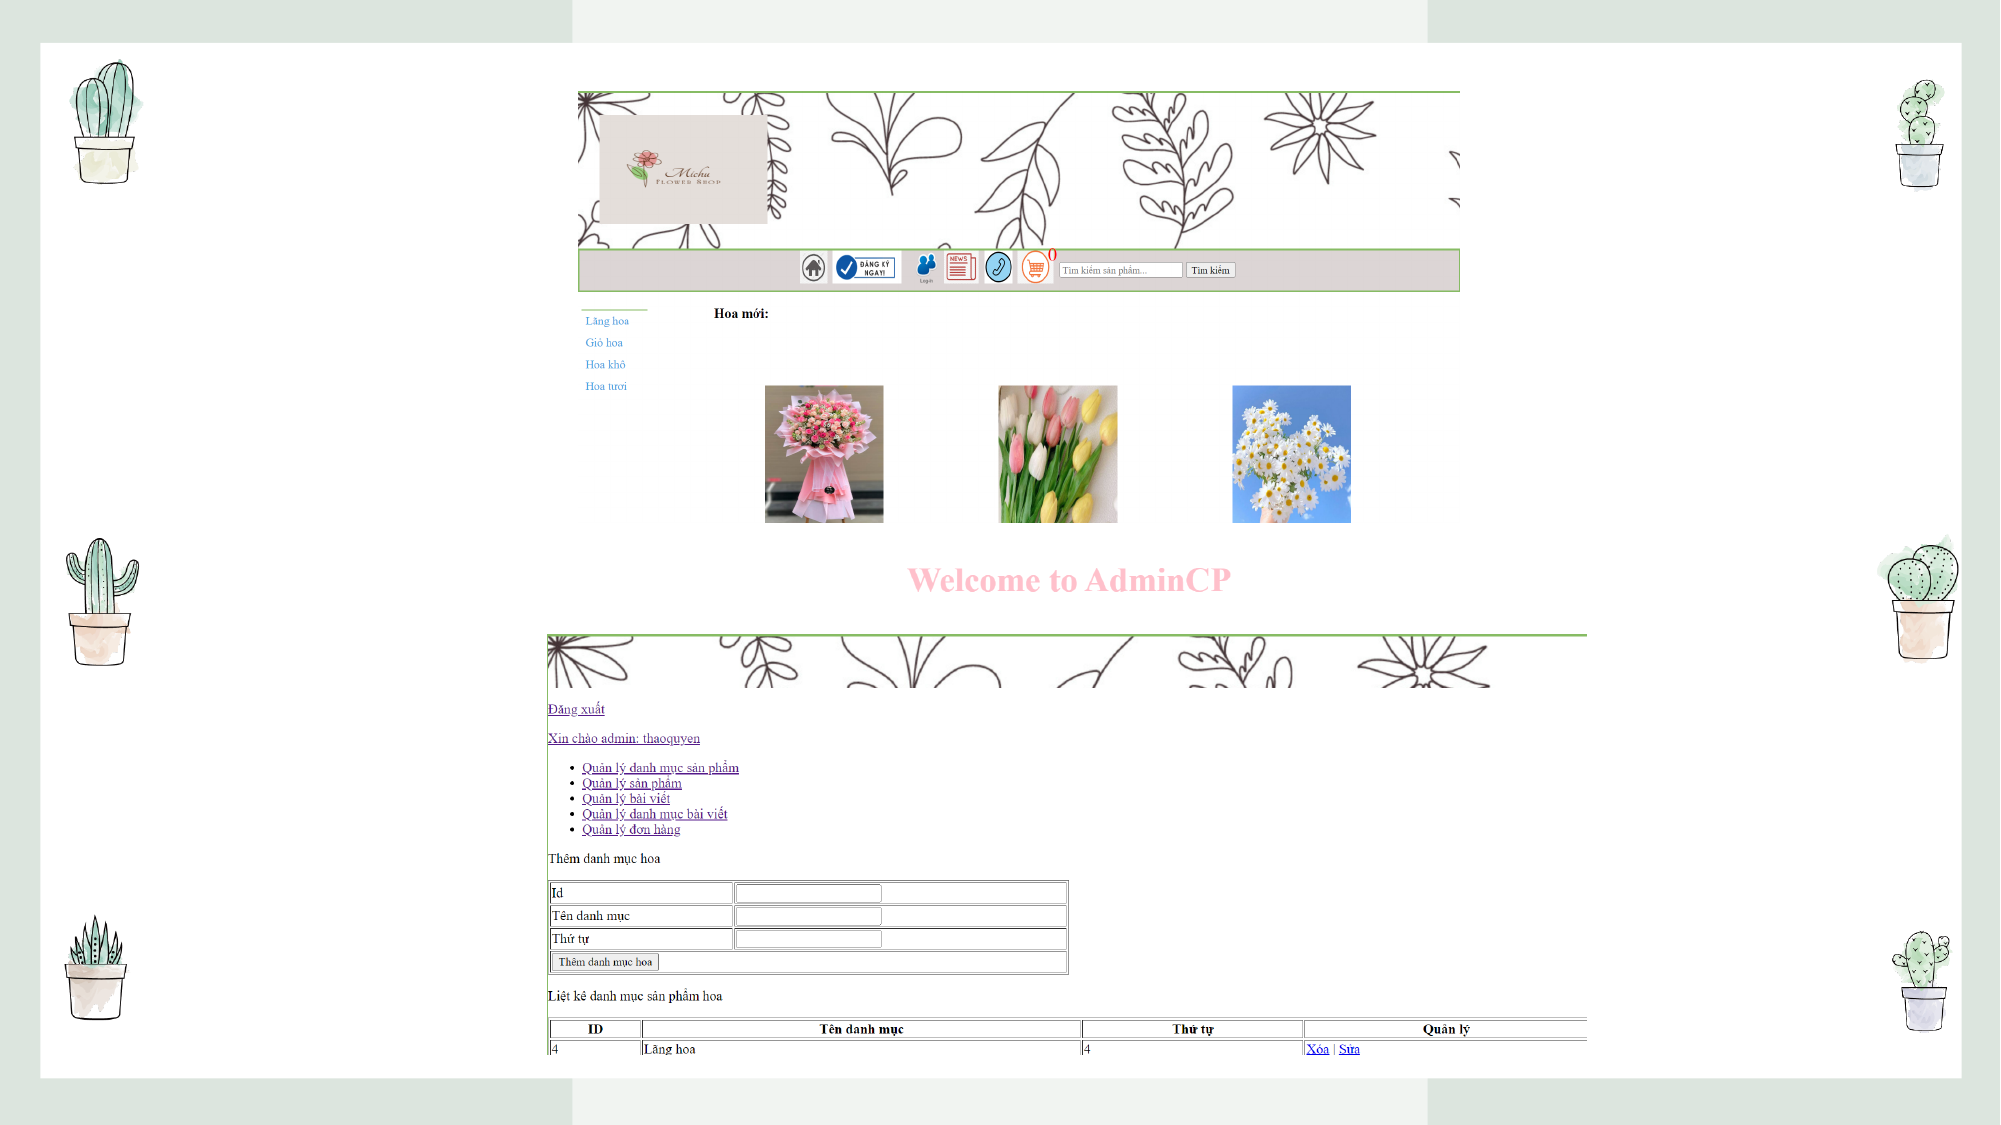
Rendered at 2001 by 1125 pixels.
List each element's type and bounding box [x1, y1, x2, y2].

picture [547, 560, 1587, 1055]
picture [578, 91, 1460, 524]
picture [1871, 928, 1970, 1036]
picture [64, 889, 153, 1037]
picture [53, 538, 163, 686]
picture [1871, 499, 1987, 669]
picture [1895, 71, 1963, 194]
picture [53, 51, 144, 194]
